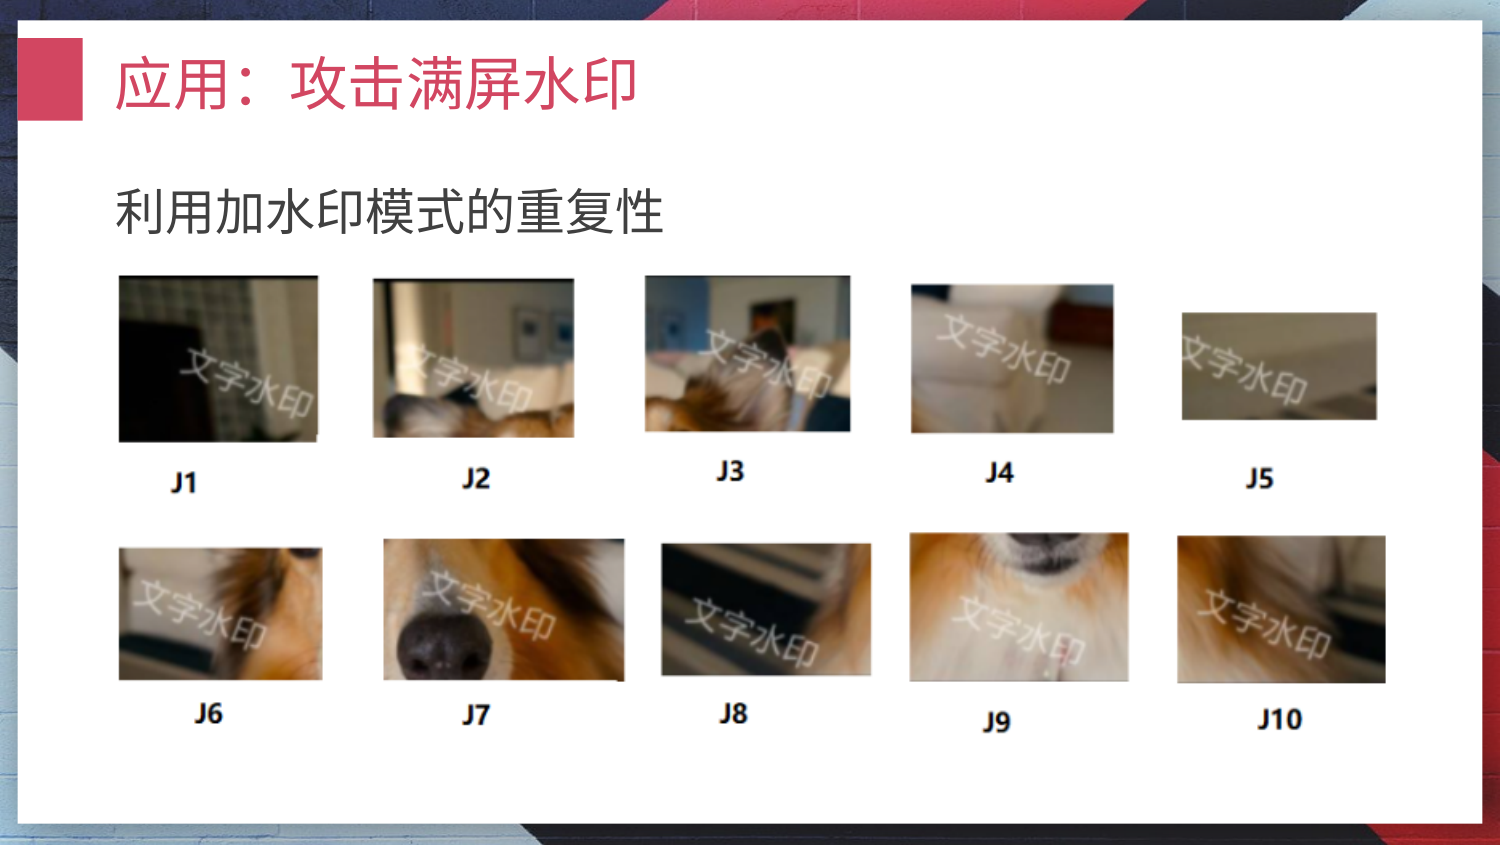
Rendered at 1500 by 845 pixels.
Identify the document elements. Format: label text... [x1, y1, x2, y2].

text_box [92, 24, 445, 140]
picture [0, 0, 1500, 845]
text_box 利用加水印模式的重复性 [100, 142, 878, 248]
text_box 应用：攻击满屏水印 [100, 39, 668, 125]
